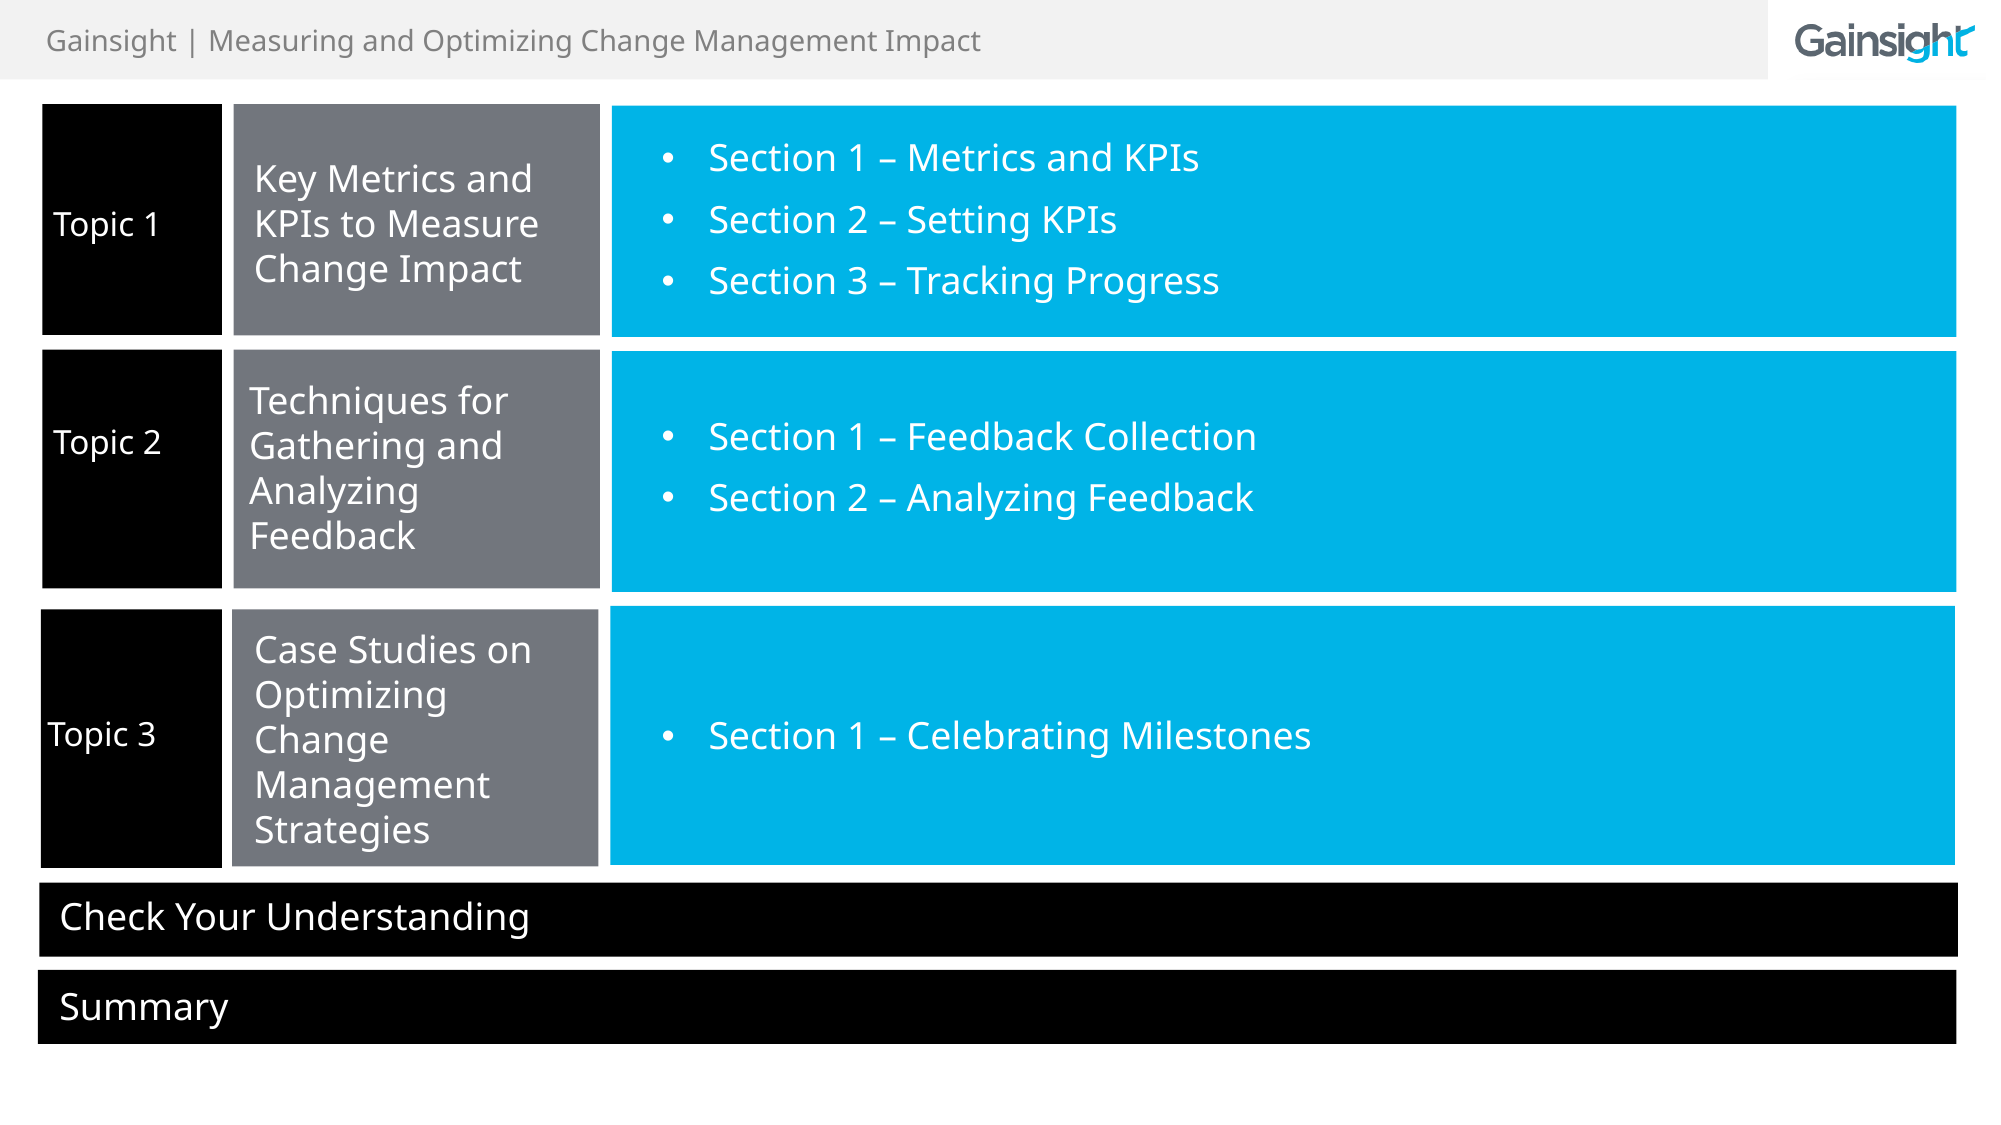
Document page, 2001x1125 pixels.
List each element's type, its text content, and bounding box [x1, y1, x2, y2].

text_box Section 1 – Celebrating Milestones [646, 709, 1822, 766]
text_box Topic 3 [32, 706, 227, 761]
text_box [233, 349, 601, 590]
text_box Check Your Understanding [44, 884, 682, 975]
text_box [38, 882, 1959, 958]
text_box Summary [44, 975, 682, 1036]
text_box [611, 105, 1957, 338]
text_box [611, 350, 1957, 593]
text_box Techniques for Gathering and Analyzing Feedback [234, 370, 589, 566]
text_box [41, 103, 223, 196]
text_box Topic 1 [38, 196, 232, 251]
text_box [40, 761, 223, 869]
text_box [609, 605, 1956, 866]
text_box Key Metrics and KPIs to Measure Change Impact [239, 146, 599, 297]
text_box Section 1 – Feedback Collection Section 2 – Analyzing Feedback [646, 410, 1822, 527]
text_box Section 1 – Metrics and KPIs Section 2 – Setting KPIs Section 3 – Tracking Progress [646, 131, 1822, 310]
text_box [41, 251, 223, 336]
text_box [40, 608, 223, 706]
text_box Case Studies on Optimizing Change Management Strategies [239, 618, 580, 859]
text_box [41, 349, 223, 413]
text_box [233, 103, 601, 336]
text_box [41, 469, 223, 590]
picture [1781, 0, 1986, 80]
text_box [37, 969, 1957, 1045]
text_box [231, 608, 599, 867]
text_box Topic 2 [38, 413, 232, 469]
